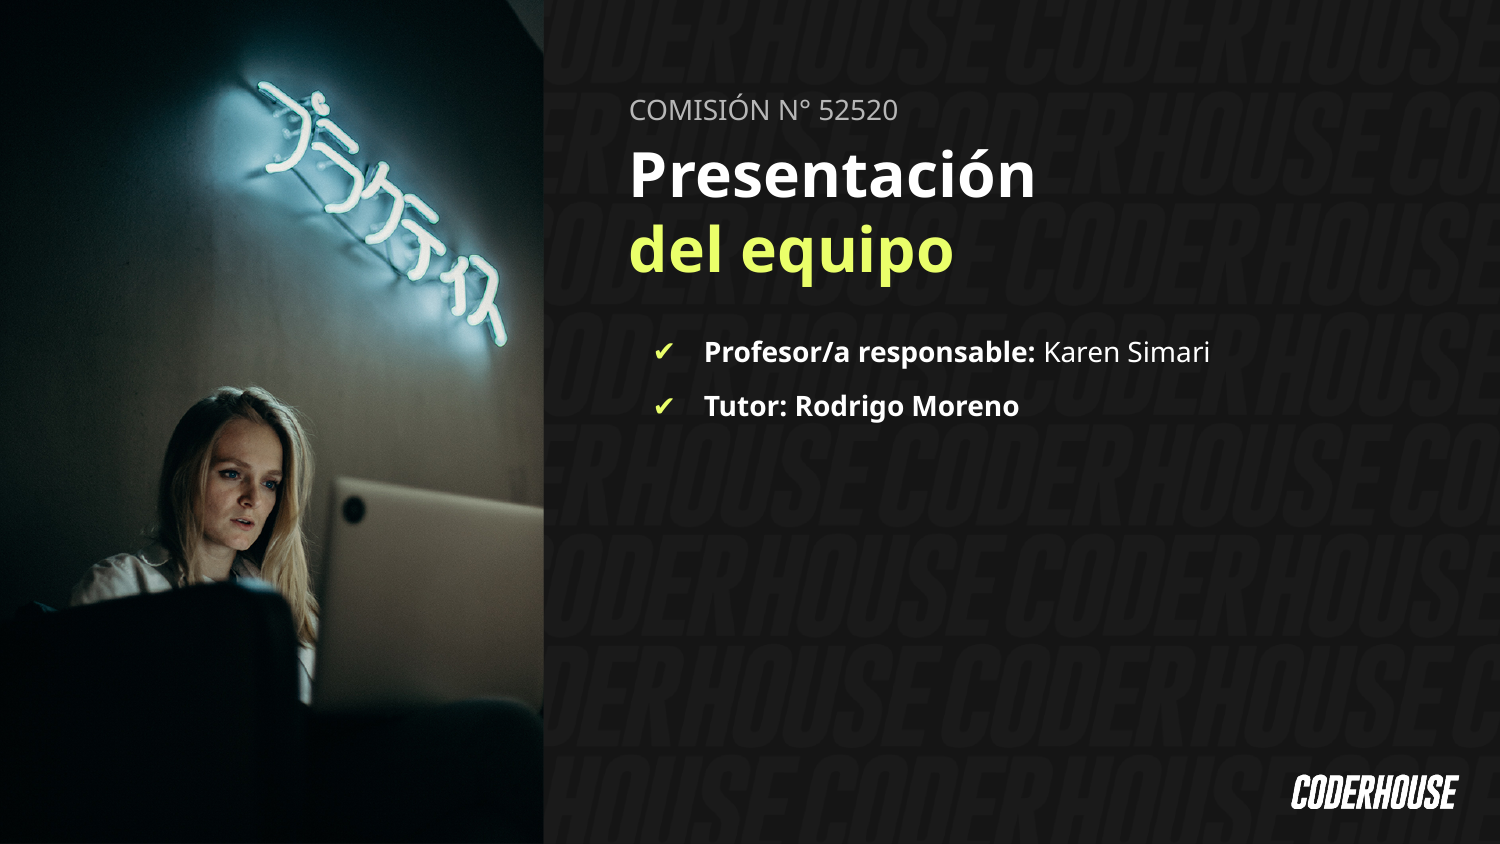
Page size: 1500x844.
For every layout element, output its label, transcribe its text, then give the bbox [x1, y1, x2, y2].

text_box Profesor/a responsable: Karen Simari Tutor: Rodrigo Moreno [613, 318, 1422, 438]
text_box COMISIÓN N° 52520 [613, 76, 1422, 141]
picture [0, 0, 1500, 844]
text_box Presentación del equipo [613, 141, 1422, 225]
